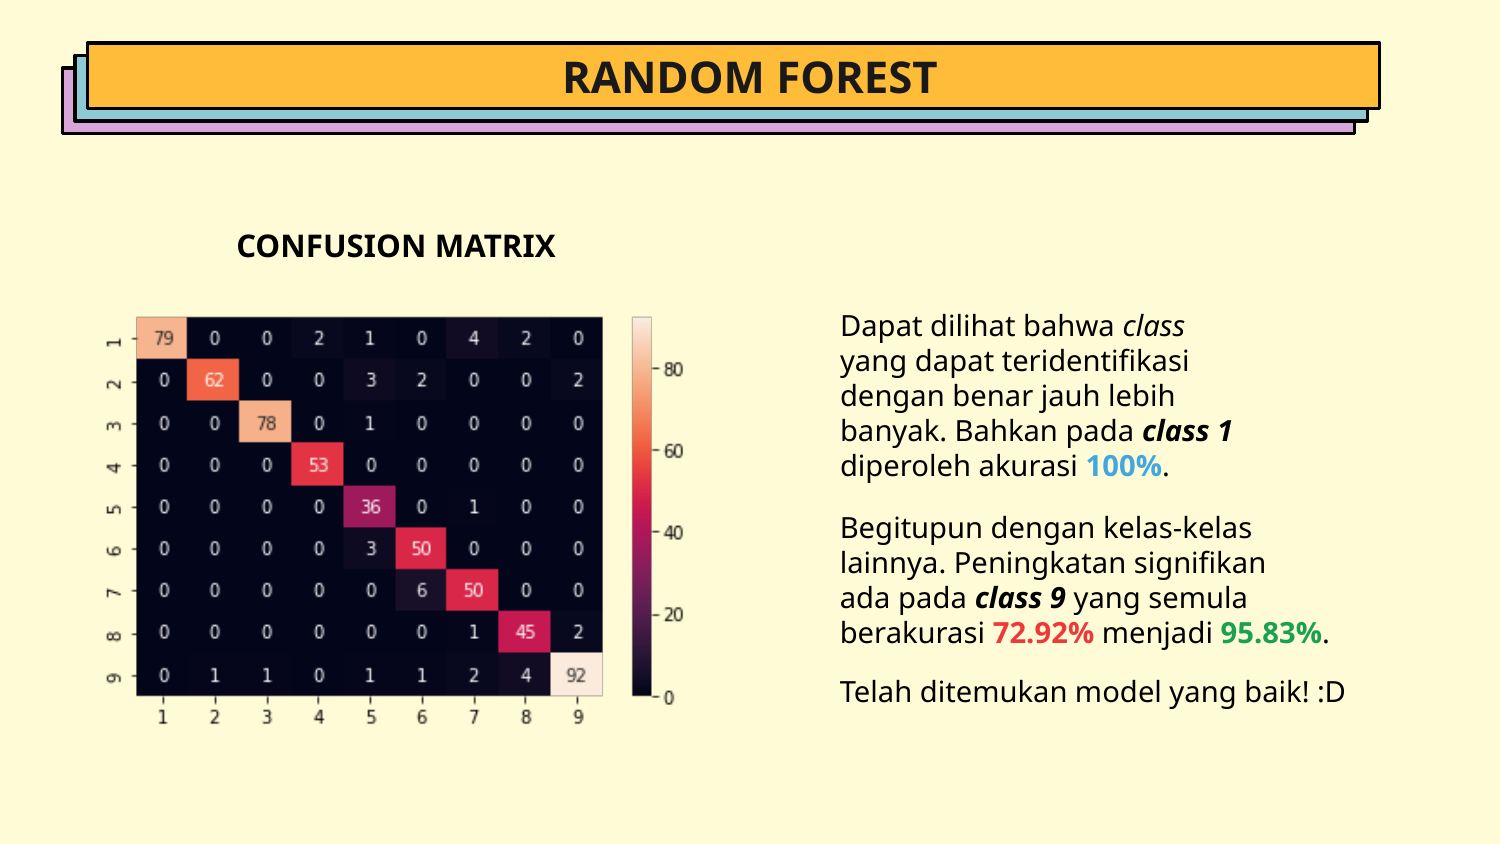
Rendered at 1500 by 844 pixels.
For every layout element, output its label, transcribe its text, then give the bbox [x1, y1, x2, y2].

text_box [75, 55, 1368, 122]
text_box Dapat dilihat bahwa class yang dapat teridentifikasi dengan benar jauh lebih banyak. Bahkan pada class 1 diperoleh akurasi 100%. [824, 292, 1275, 494]
picture [95, 307, 697, 738]
text_box [62, 67, 1355, 134]
text_box Begitupun dengan kelas-kelas lainnya. Peningkatan signifikan ada pada class 9 yang semula berakurasi 72.92% menjadi 95.83%. [824, 494, 1385, 658]
text_box RANDOM FOREST [87, 42, 1413, 109]
text_box Telah ditemukan model yang baik! :D [824, 658, 1385, 724]
text_box CONFUSION MATRIX [184, 211, 609, 280]
